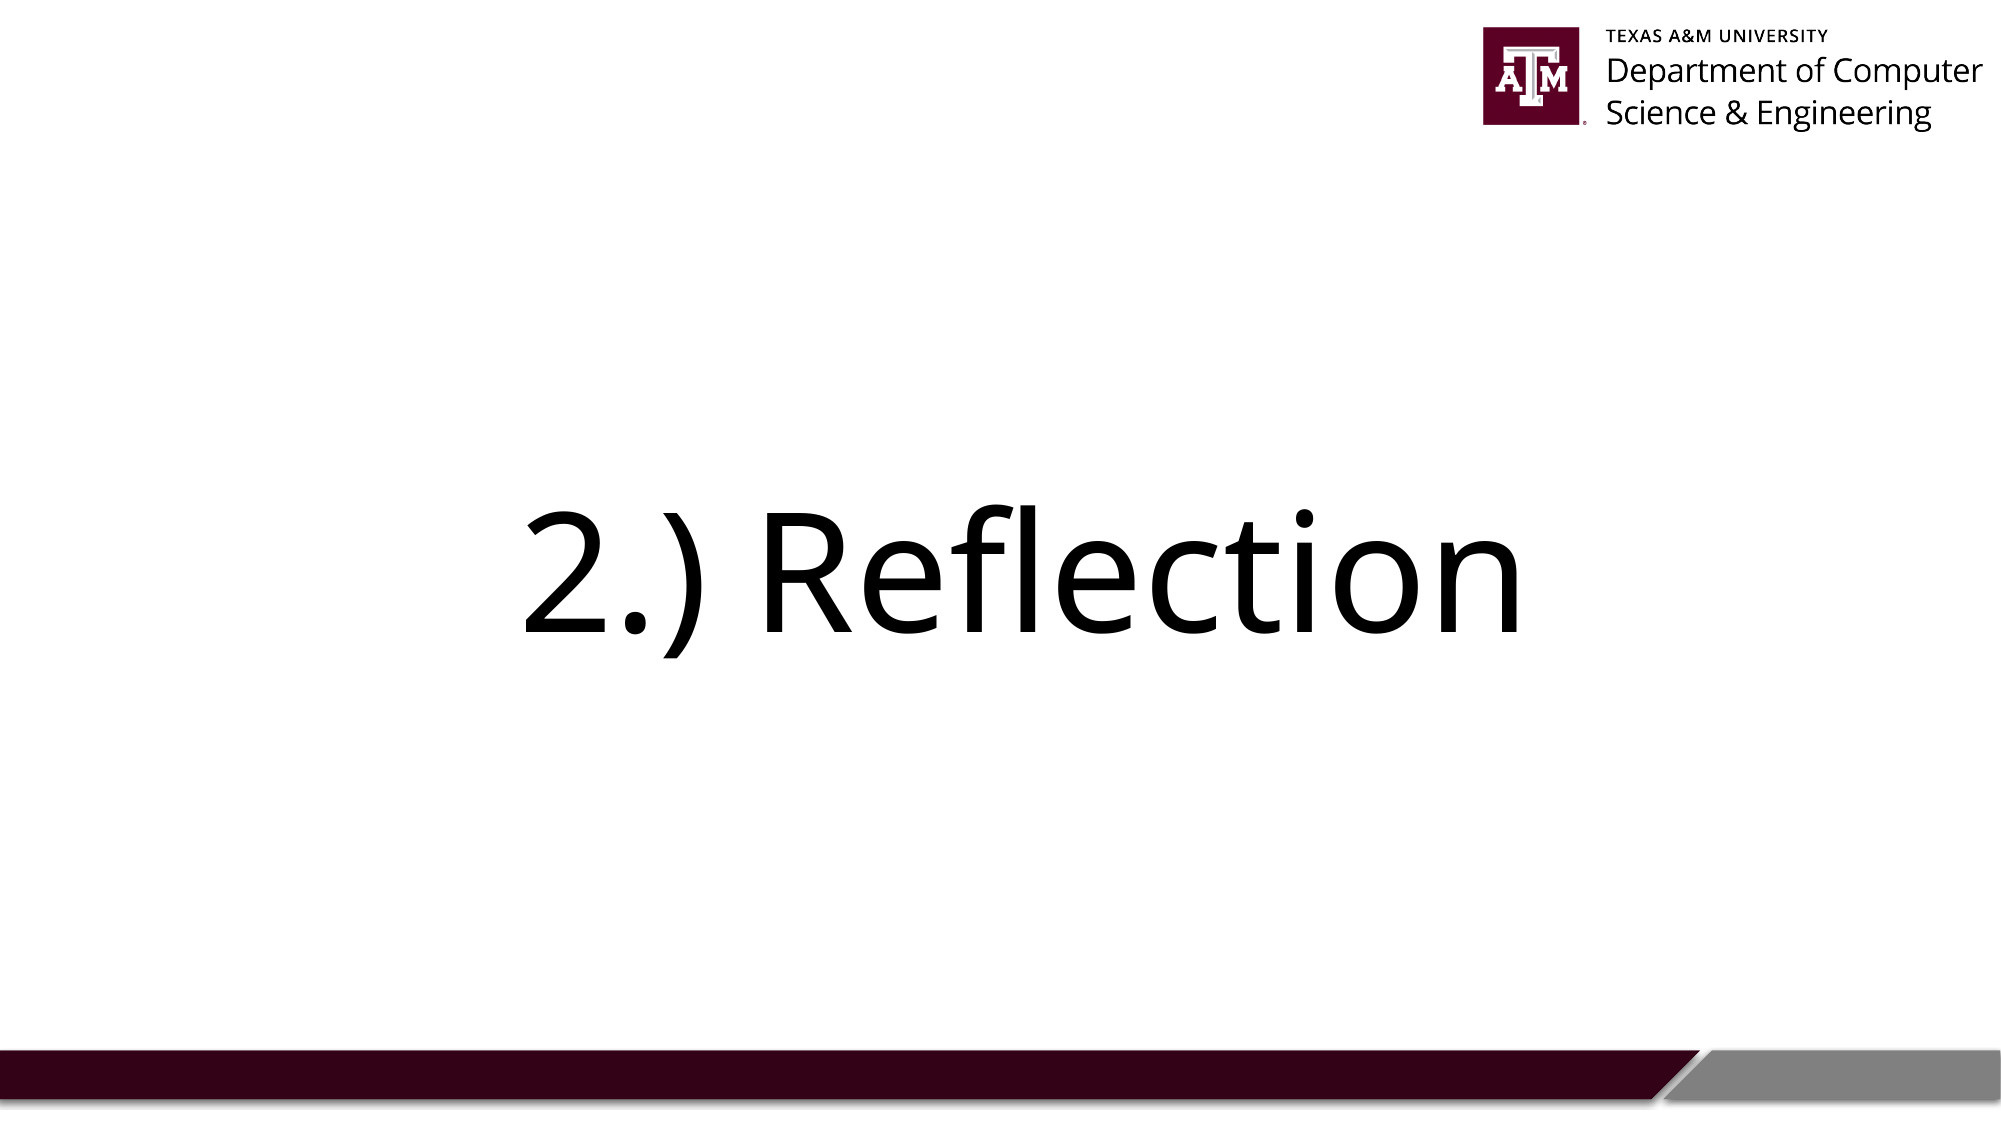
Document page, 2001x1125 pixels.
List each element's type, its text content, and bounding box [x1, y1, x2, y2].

picture [1483, 27, 1983, 132]
title 2.) Reflection [247, 245, 1802, 676]
